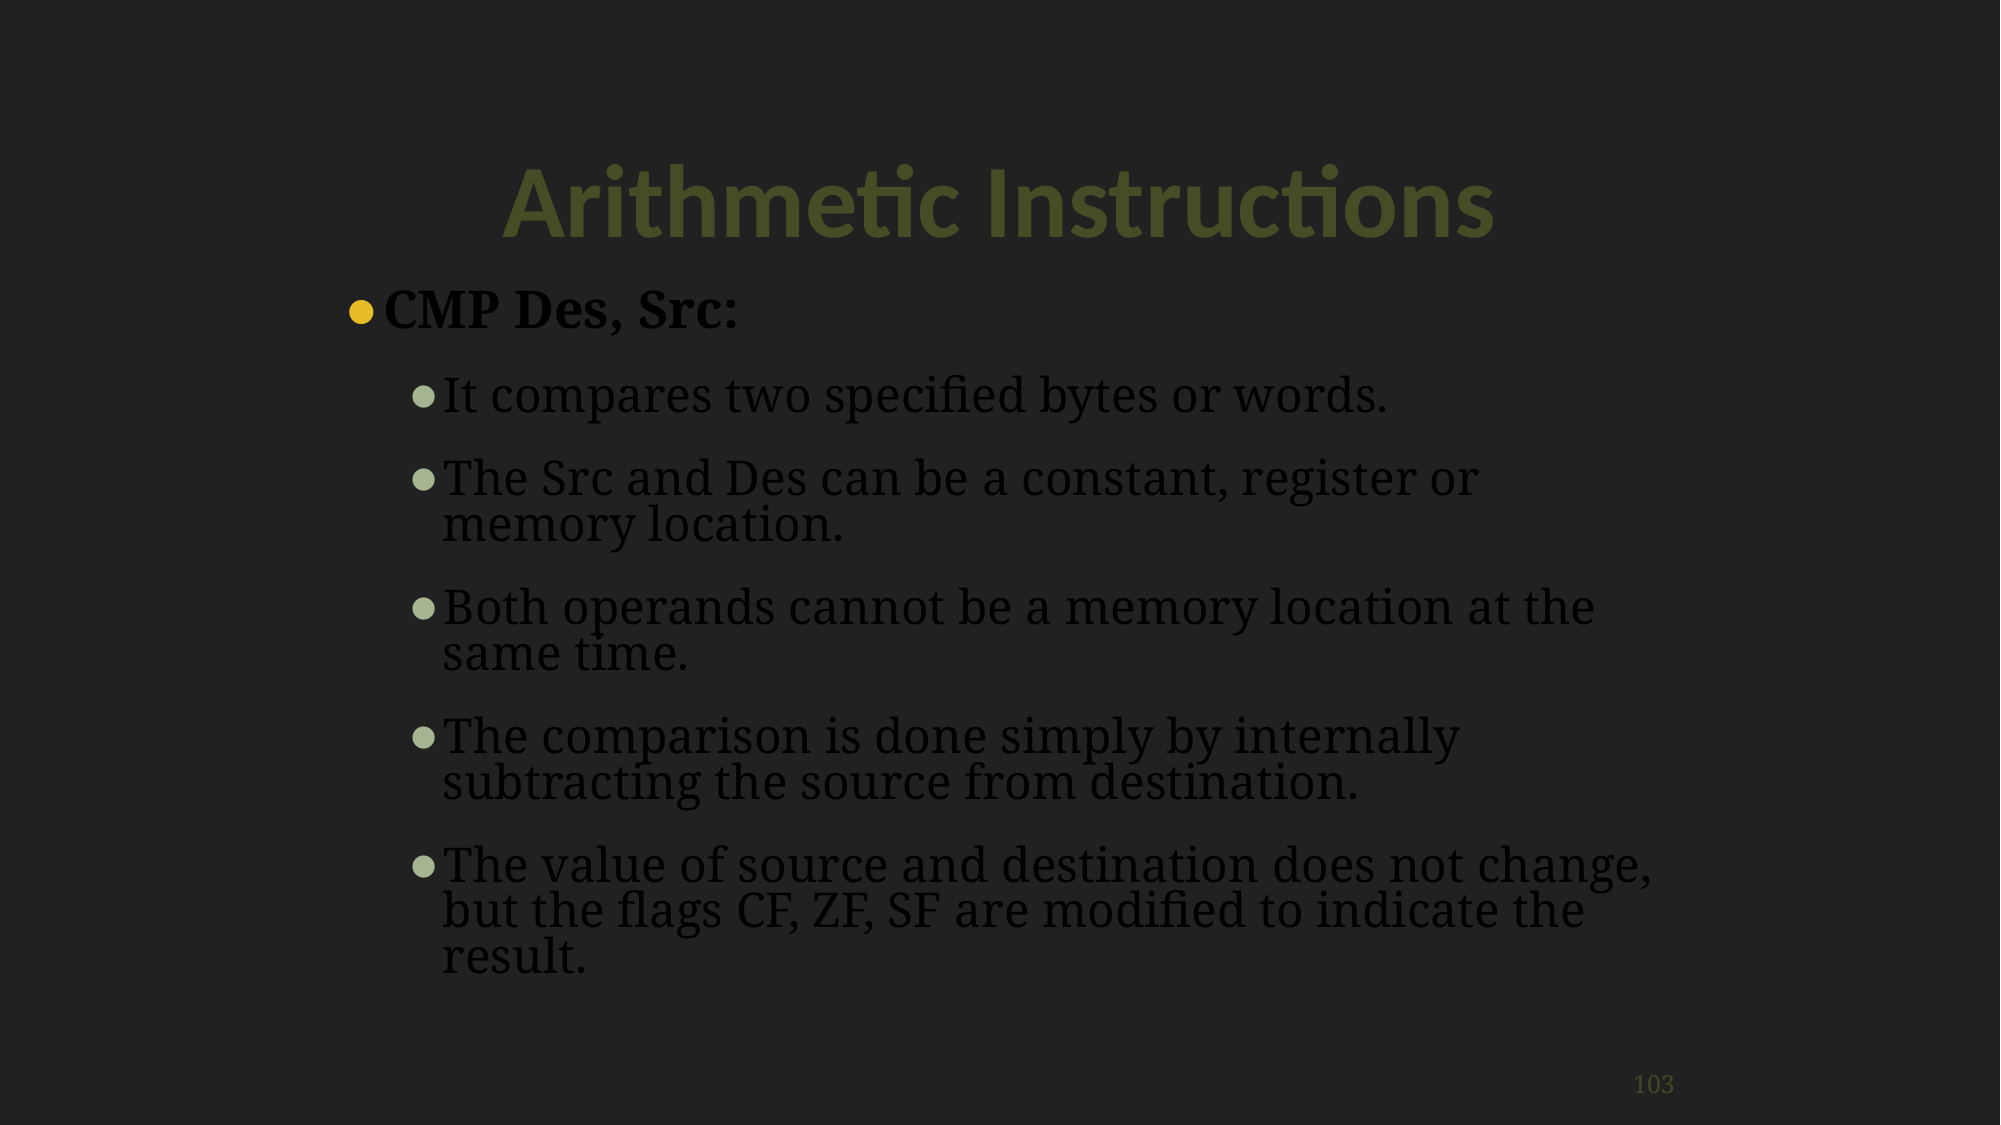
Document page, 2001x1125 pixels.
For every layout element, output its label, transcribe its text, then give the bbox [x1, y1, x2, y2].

text_box Arithmetic Instructions [324, 115, 1675, 258]
text_box CMP Des, Src: It compares two specified bytes or words. The Src and Des can be a constant, register or memory location. Both operands cannot be a memory location at the same time. The comparison is done simply by internally subtracting the source from destination. The value of source and destination does not change, but the flags CF, ZF, SF are modified to indicate the result. [324, 281, 1675, 1038]
text_box ‹#› [1550, 1042, 1675, 1103]
